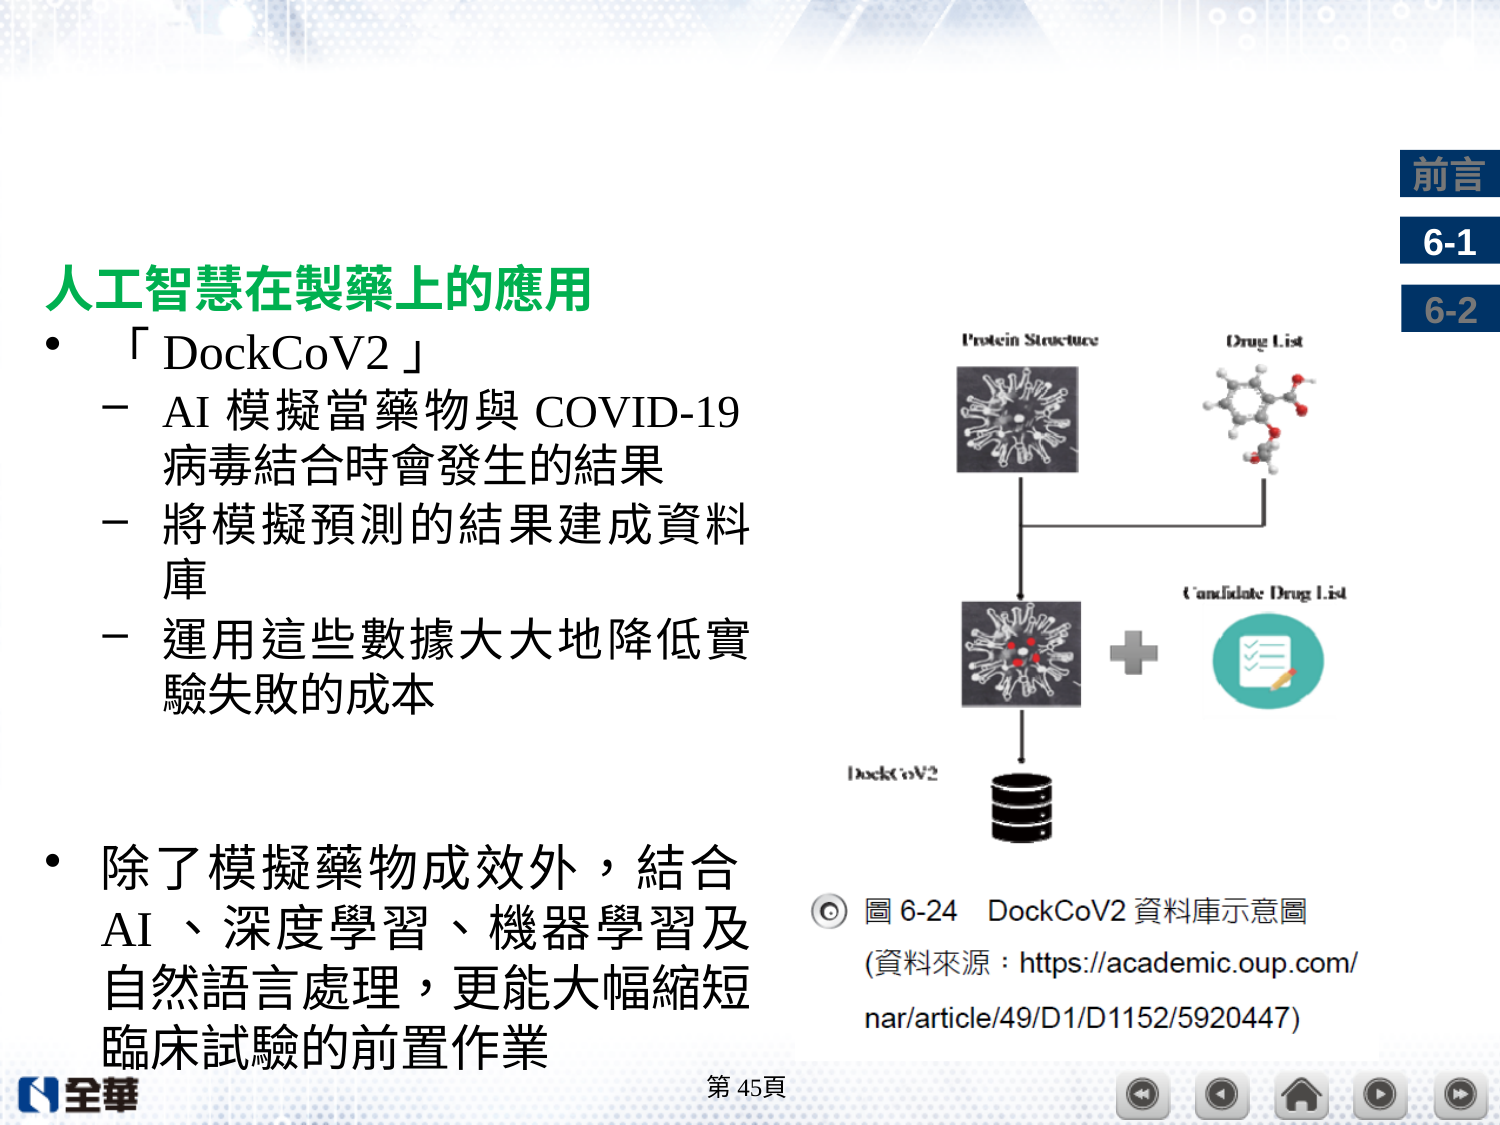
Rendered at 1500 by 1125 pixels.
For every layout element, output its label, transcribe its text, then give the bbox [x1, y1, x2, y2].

picture [0, 0, 1500, 1125]
list 人工智慧在製藥上的應用 「DockCoV2」 AI模擬當藥物與COVID-19病毒結合時會發生的結果 將模擬預測的結果建成資料庫 運用這些數據大大地降低實驗失敗的成本 除了模擬藥物成效外，結合AI、深度學習、機器學習及自然語言處理，更能大幅縮短臨床試驗的前置作業 [29, 219, 767, 1048]
